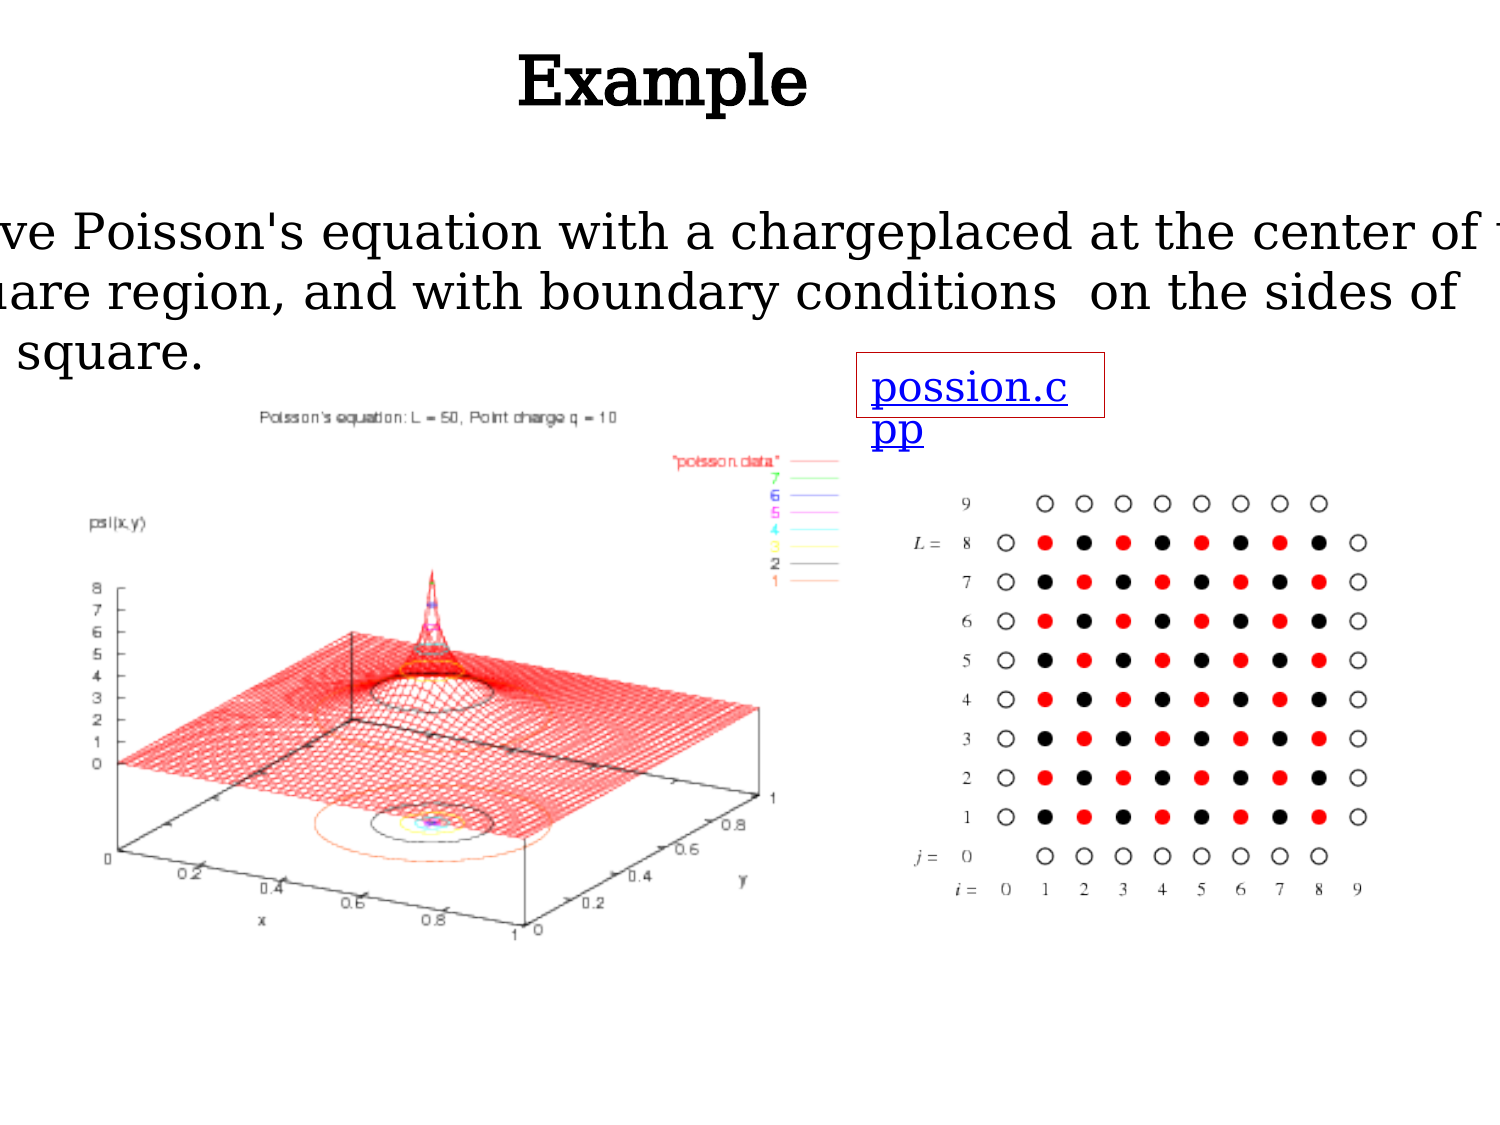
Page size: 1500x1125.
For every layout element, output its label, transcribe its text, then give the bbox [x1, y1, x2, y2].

text_box Example [501, 30, 824, 125]
text_box possion.cpp [856, 352, 1105, 418]
picture [0, 385, 1468, 1000]
